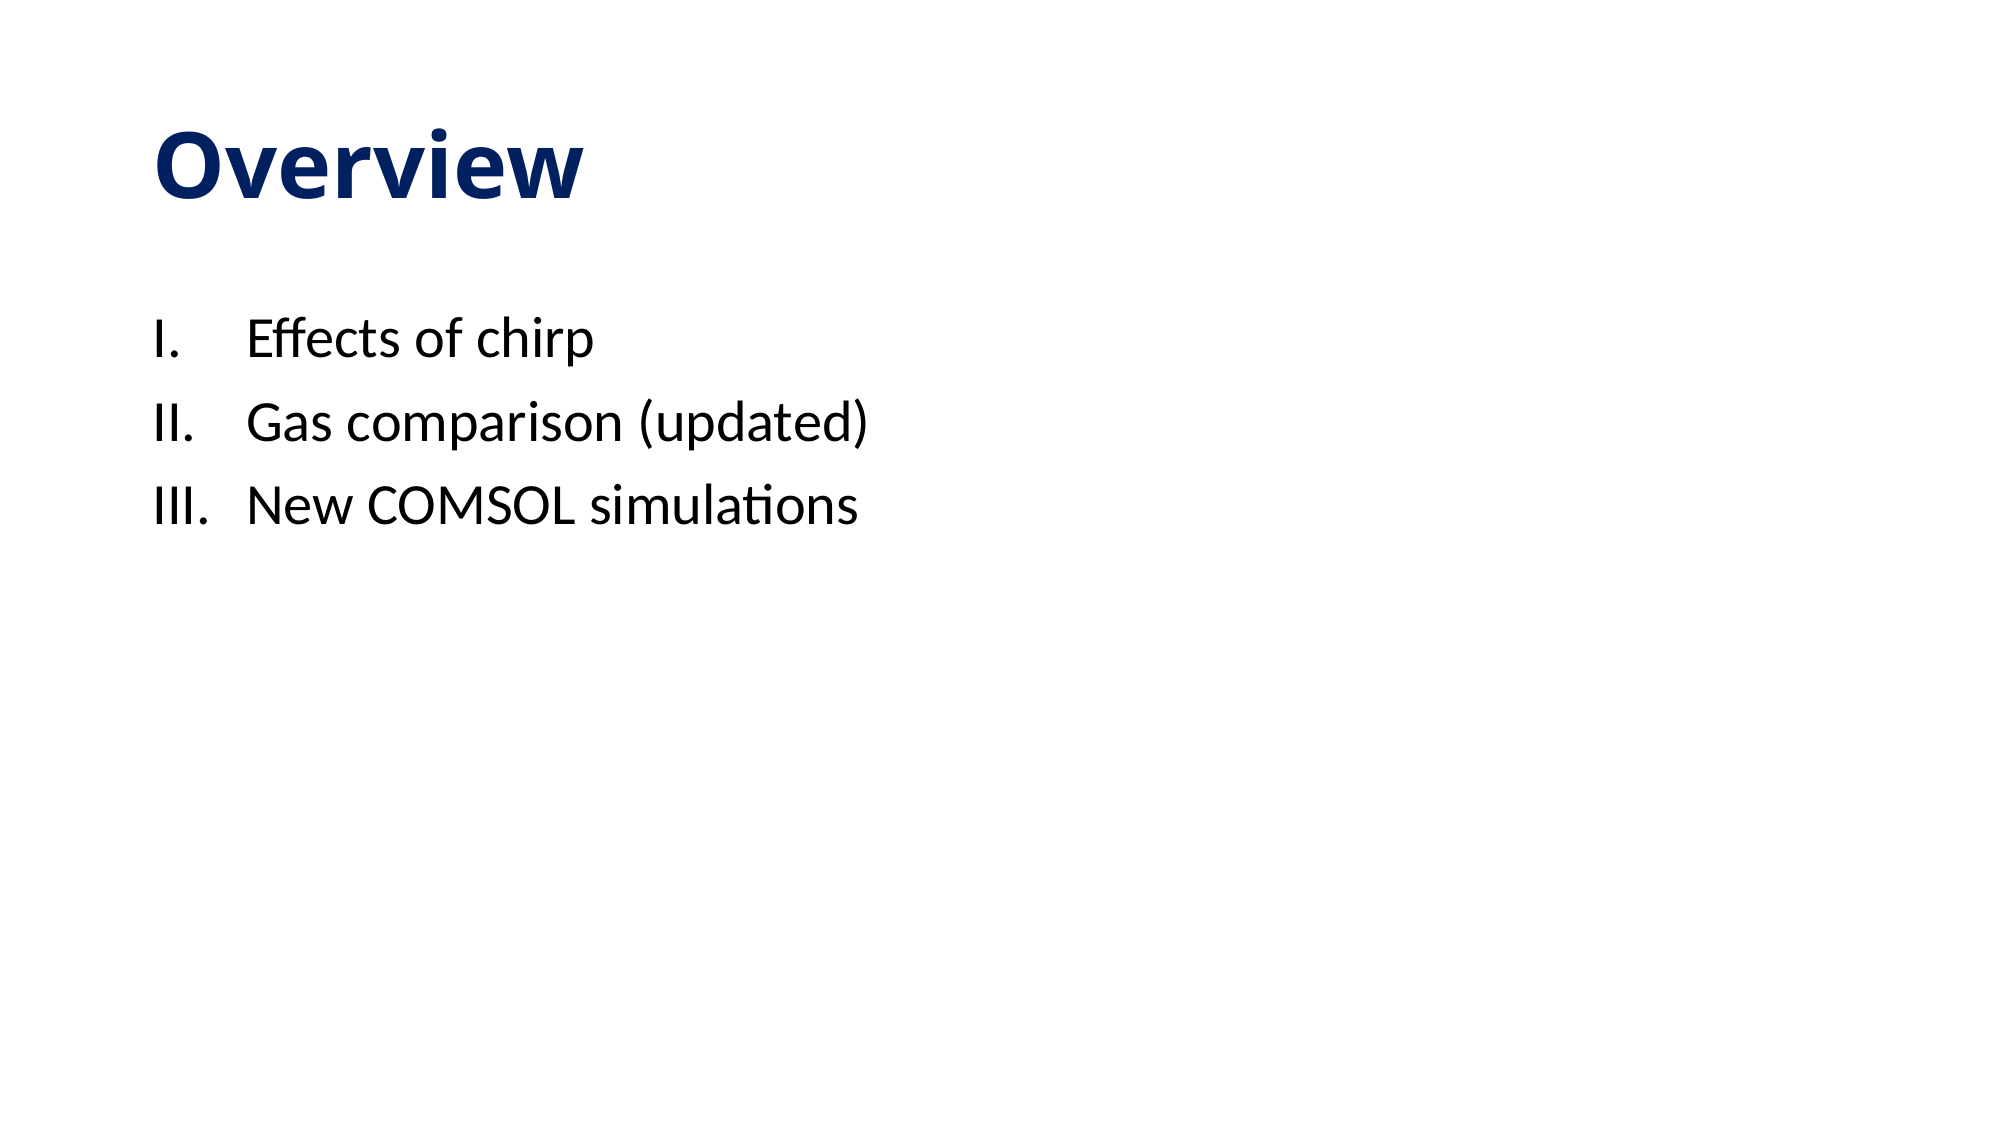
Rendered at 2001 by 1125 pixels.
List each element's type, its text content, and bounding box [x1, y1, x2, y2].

title Overview [137, 59, 1863, 278]
list Effects of chirp Gas comparison (updated) New COMSOL simulations [137, 299, 1863, 1014]
